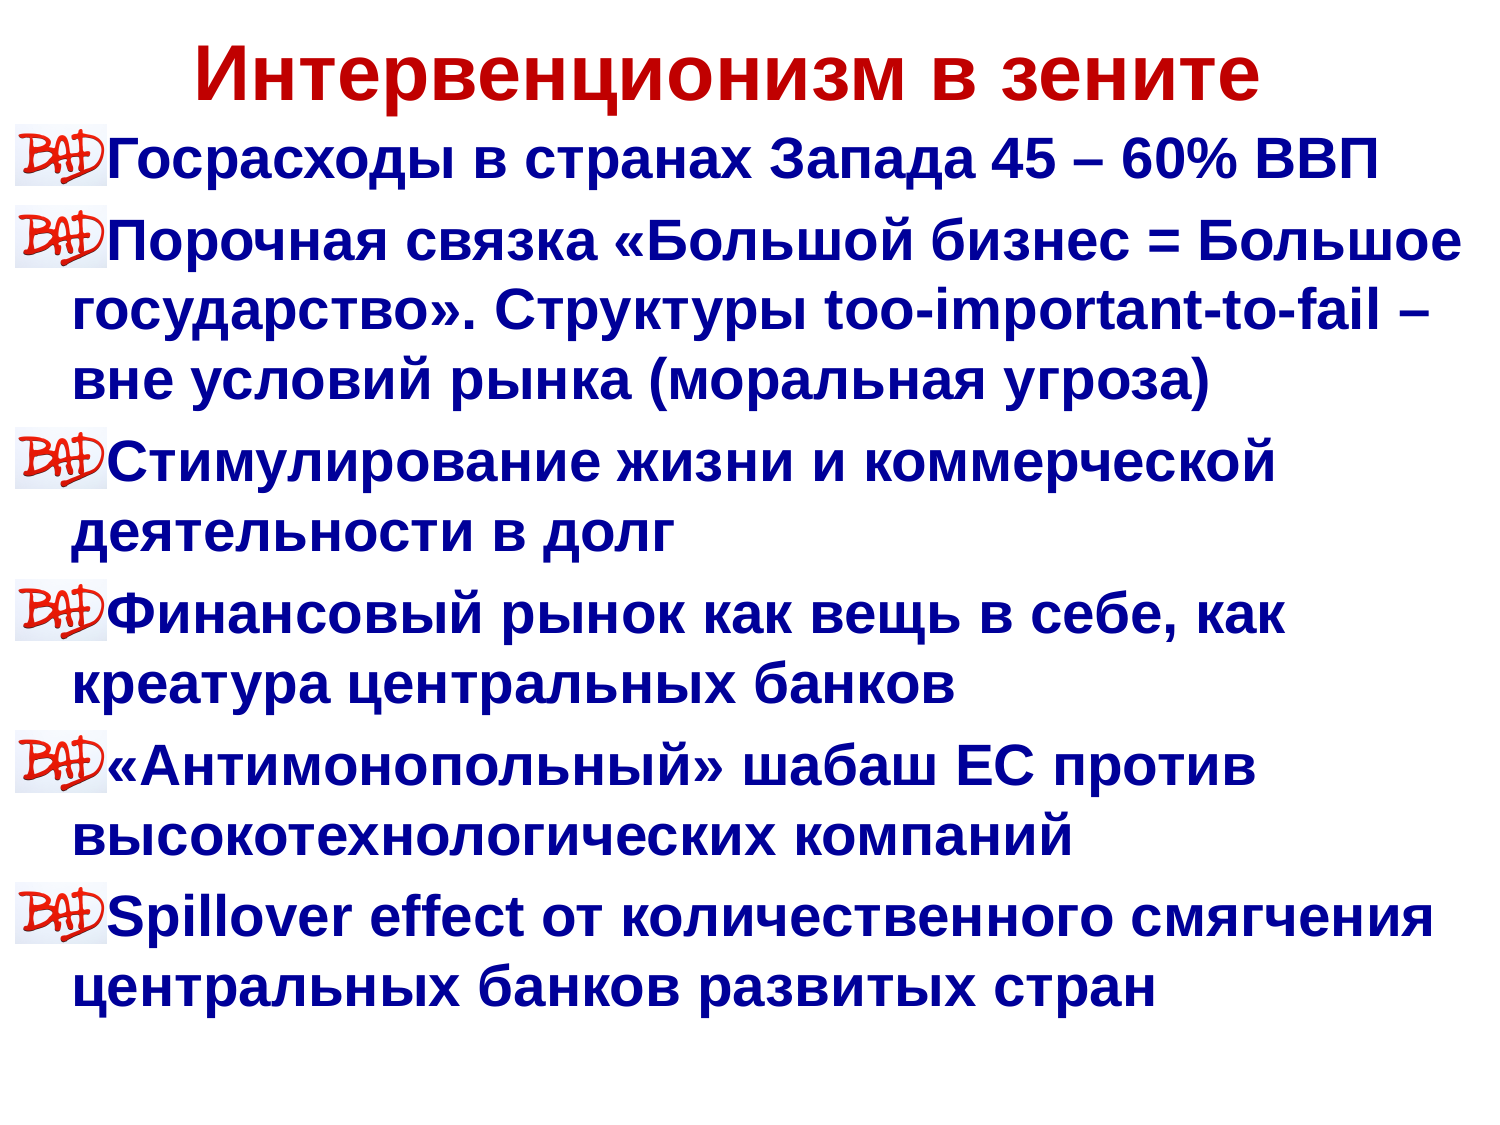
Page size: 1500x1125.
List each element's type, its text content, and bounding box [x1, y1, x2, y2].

picture [15, 882, 77, 944]
list Госрасходы в странах Запада 45 – 60% ВВП Порочная связка «Большой бизнес = Большое государство». Структуры too-important-to-fail – вне условий рынка (моральная угроза) Стимулирование жизни и коммерческой деятельности в долг Финансовый рынок как вещь в себе, как креатура центральных банков «Антимонопольный» шабаш ЕС против высокотехнологических компаний Spillover effect от количественного смягчения центральных банков развитых стран [0, 112, 1500, 1125]
picture [15, 579, 77, 641]
picture [15, 205, 77, 268]
picture [15, 427, 77, 489]
picture [15, 730, 77, 793]
picture [15, 124, 77, 186]
title Интервенционизм в зените [0, 12, 1500, 112]
